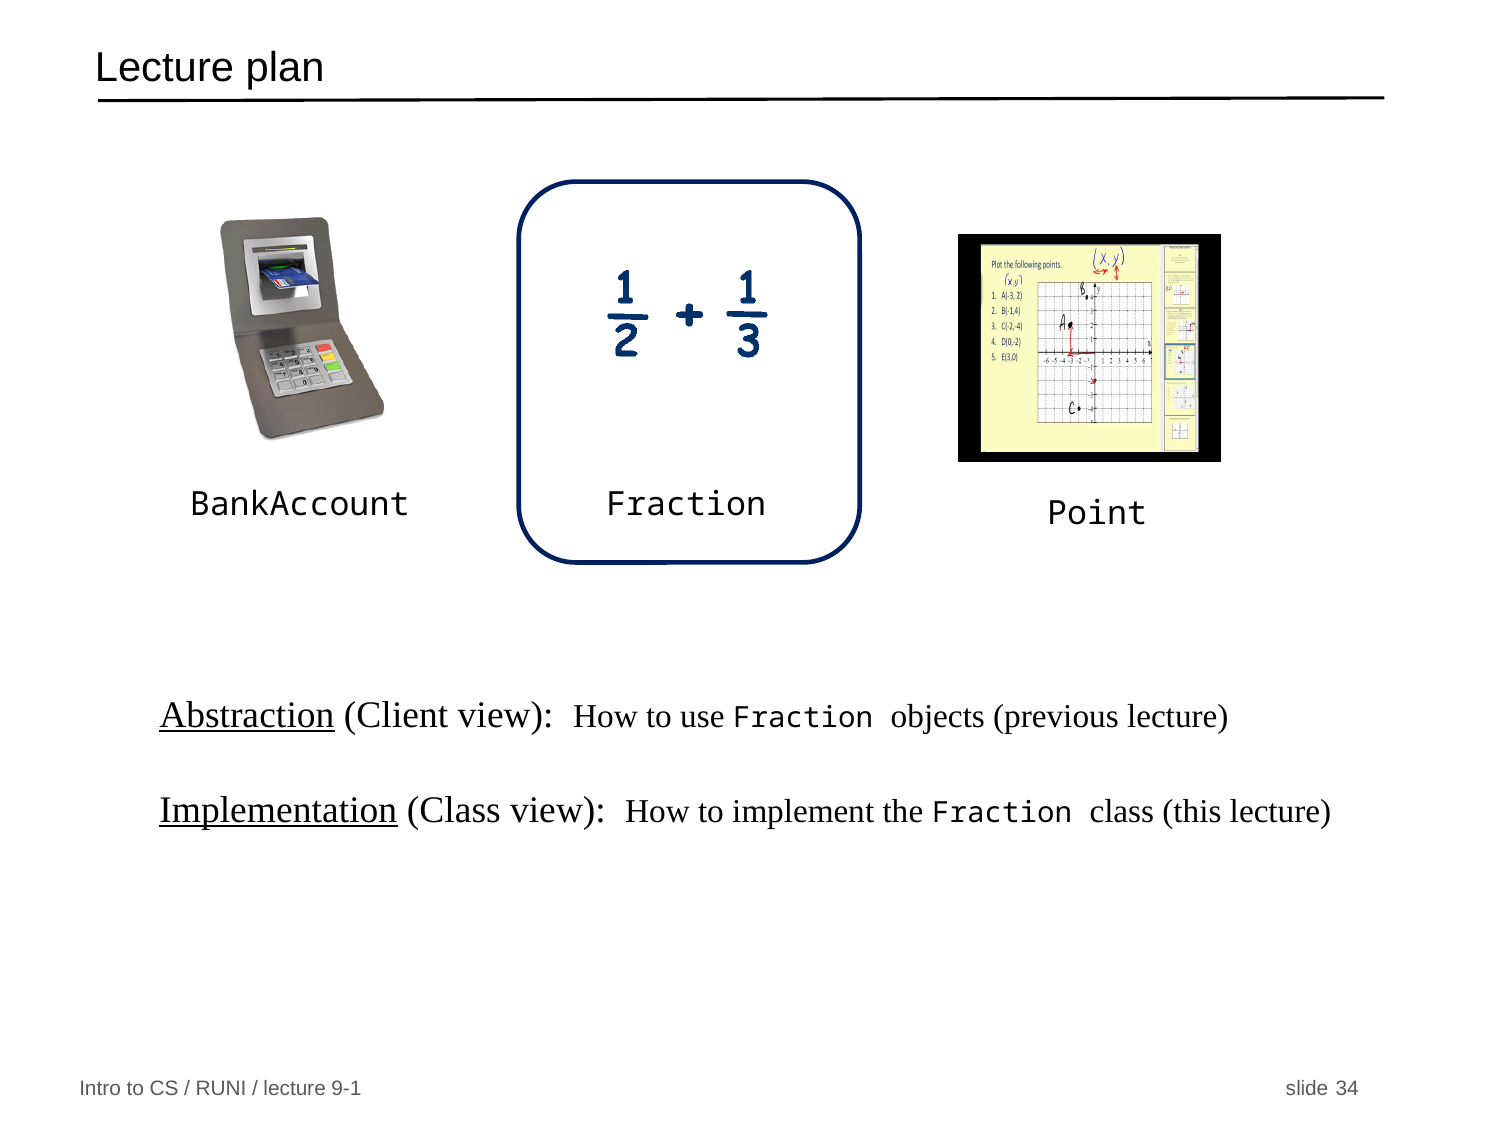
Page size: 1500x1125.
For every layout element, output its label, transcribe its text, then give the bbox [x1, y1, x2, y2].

picture [606, 262, 776, 363]
title Lecture plan [79, 33, 1371, 109]
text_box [143, 181, 1417, 829]
picture [958, 234, 1222, 463]
picture [214, 215, 388, 444]
